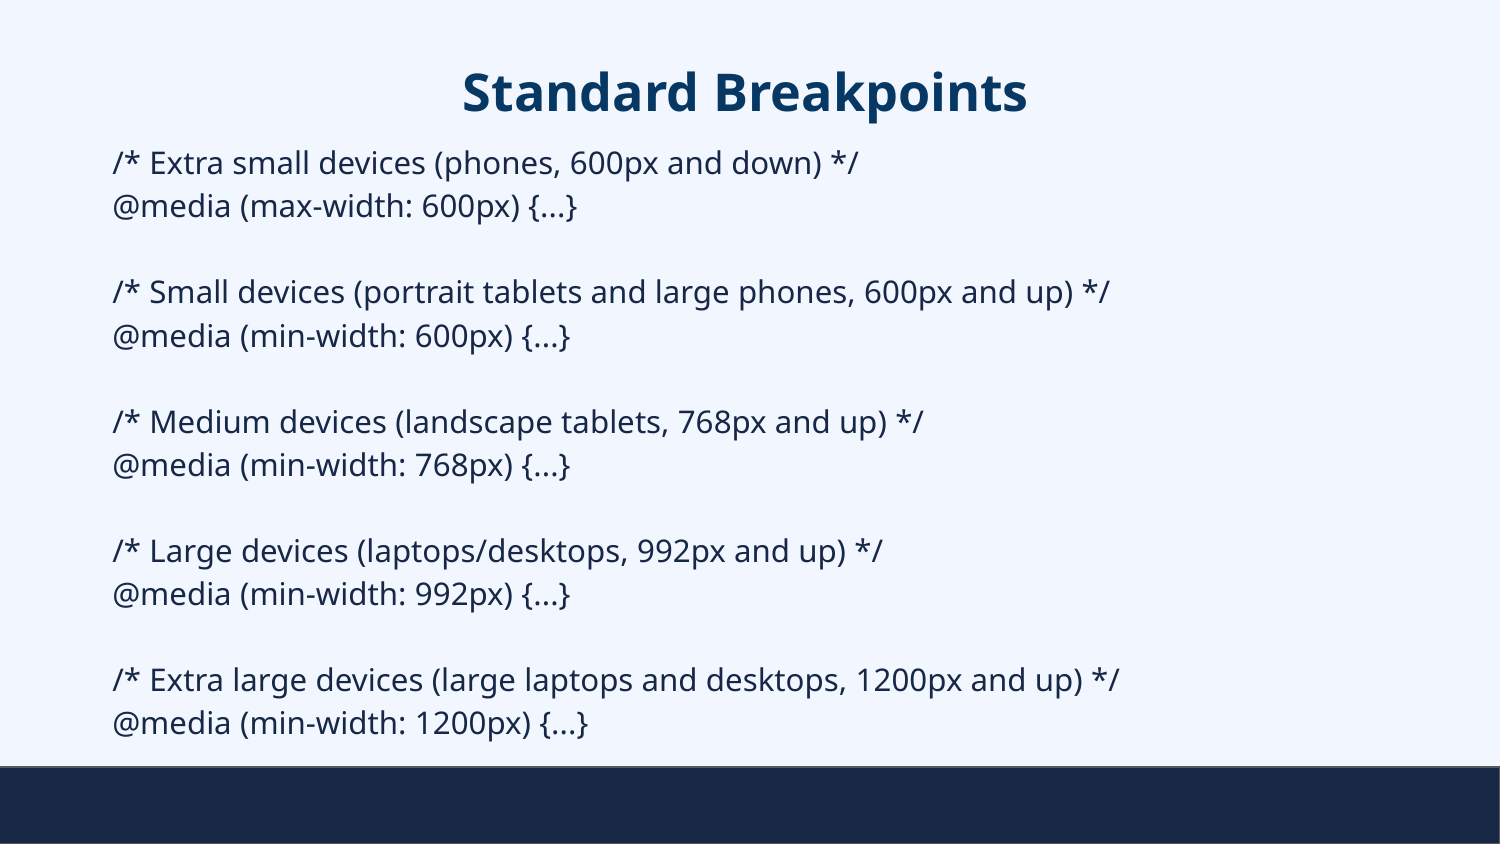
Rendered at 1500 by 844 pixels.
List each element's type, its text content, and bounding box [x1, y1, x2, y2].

title Standard Breakpoints [29, 35, 1462, 148]
text_box [0, 767, 1500, 844]
text_box /* Extra small devices (phones, 600px and down) */ @media (max-width: 600px) {...} /* Small devices (portrait tablets and large phones, 600px and up) */ @media (min-width: 600px) {...} /* Medium devices (landscape tablets, 768px and up) */ @media (min-width: 768px) {...} /* Large devices (laptops/desktops, 992px and up) */ @media (min-width: 992px) {...} /* Extra large devices (large laptops and desktops, 1200px and up) */ @media (min-width: 1200px) {...} [97, 123, 1397, 747]
